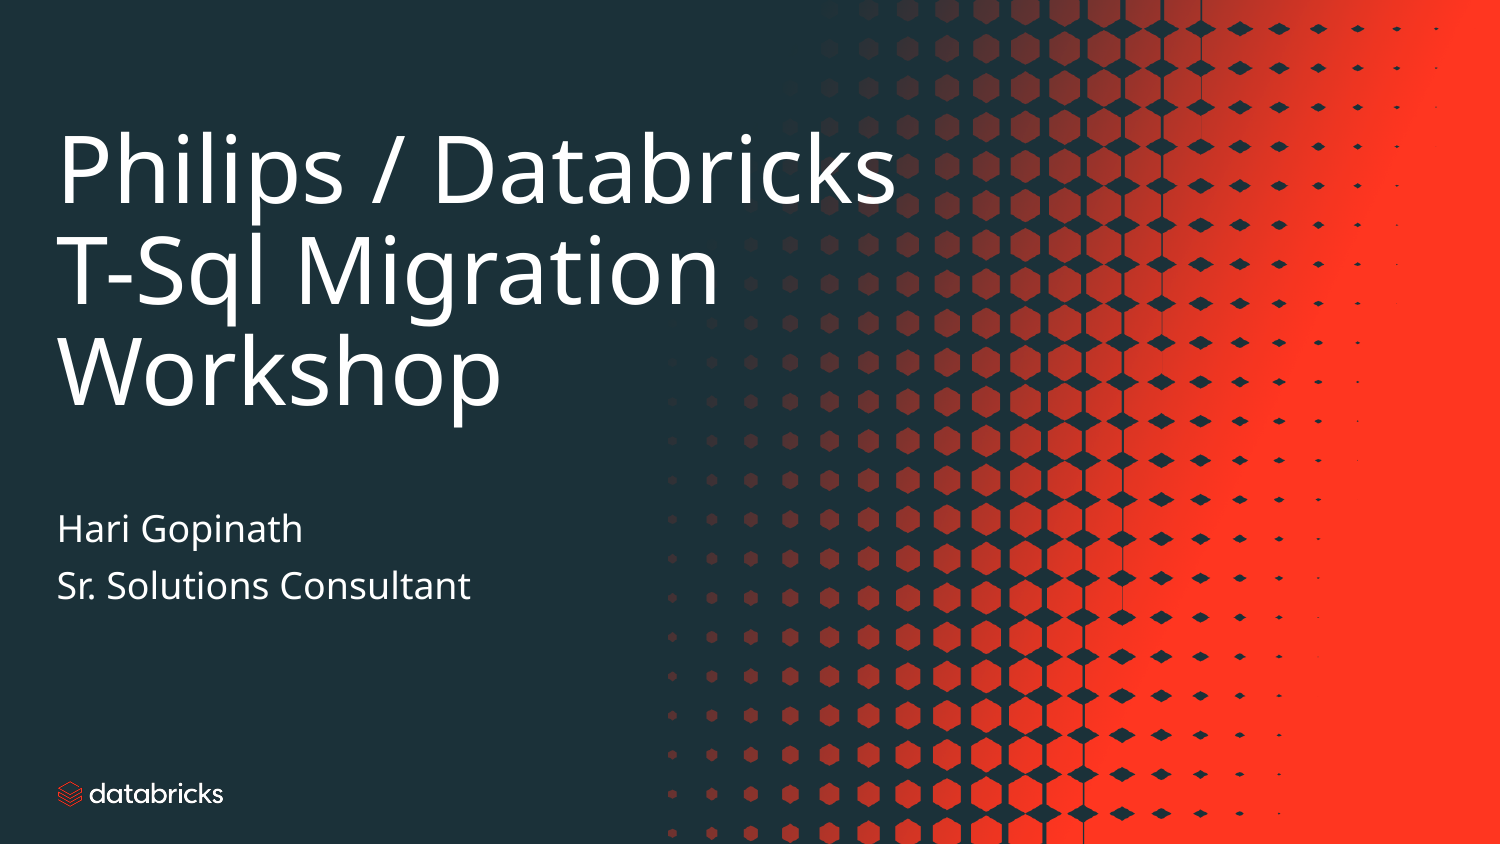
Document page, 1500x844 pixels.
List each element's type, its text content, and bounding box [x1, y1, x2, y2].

title Philips / Databricks T-Sql Migration Workshop [56, 138, 1182, 432]
subtitle Hari Gopinath Sr. Solutions Consultant [56, 443, 1182, 647]
picture [0, 0, 1500, 844]
